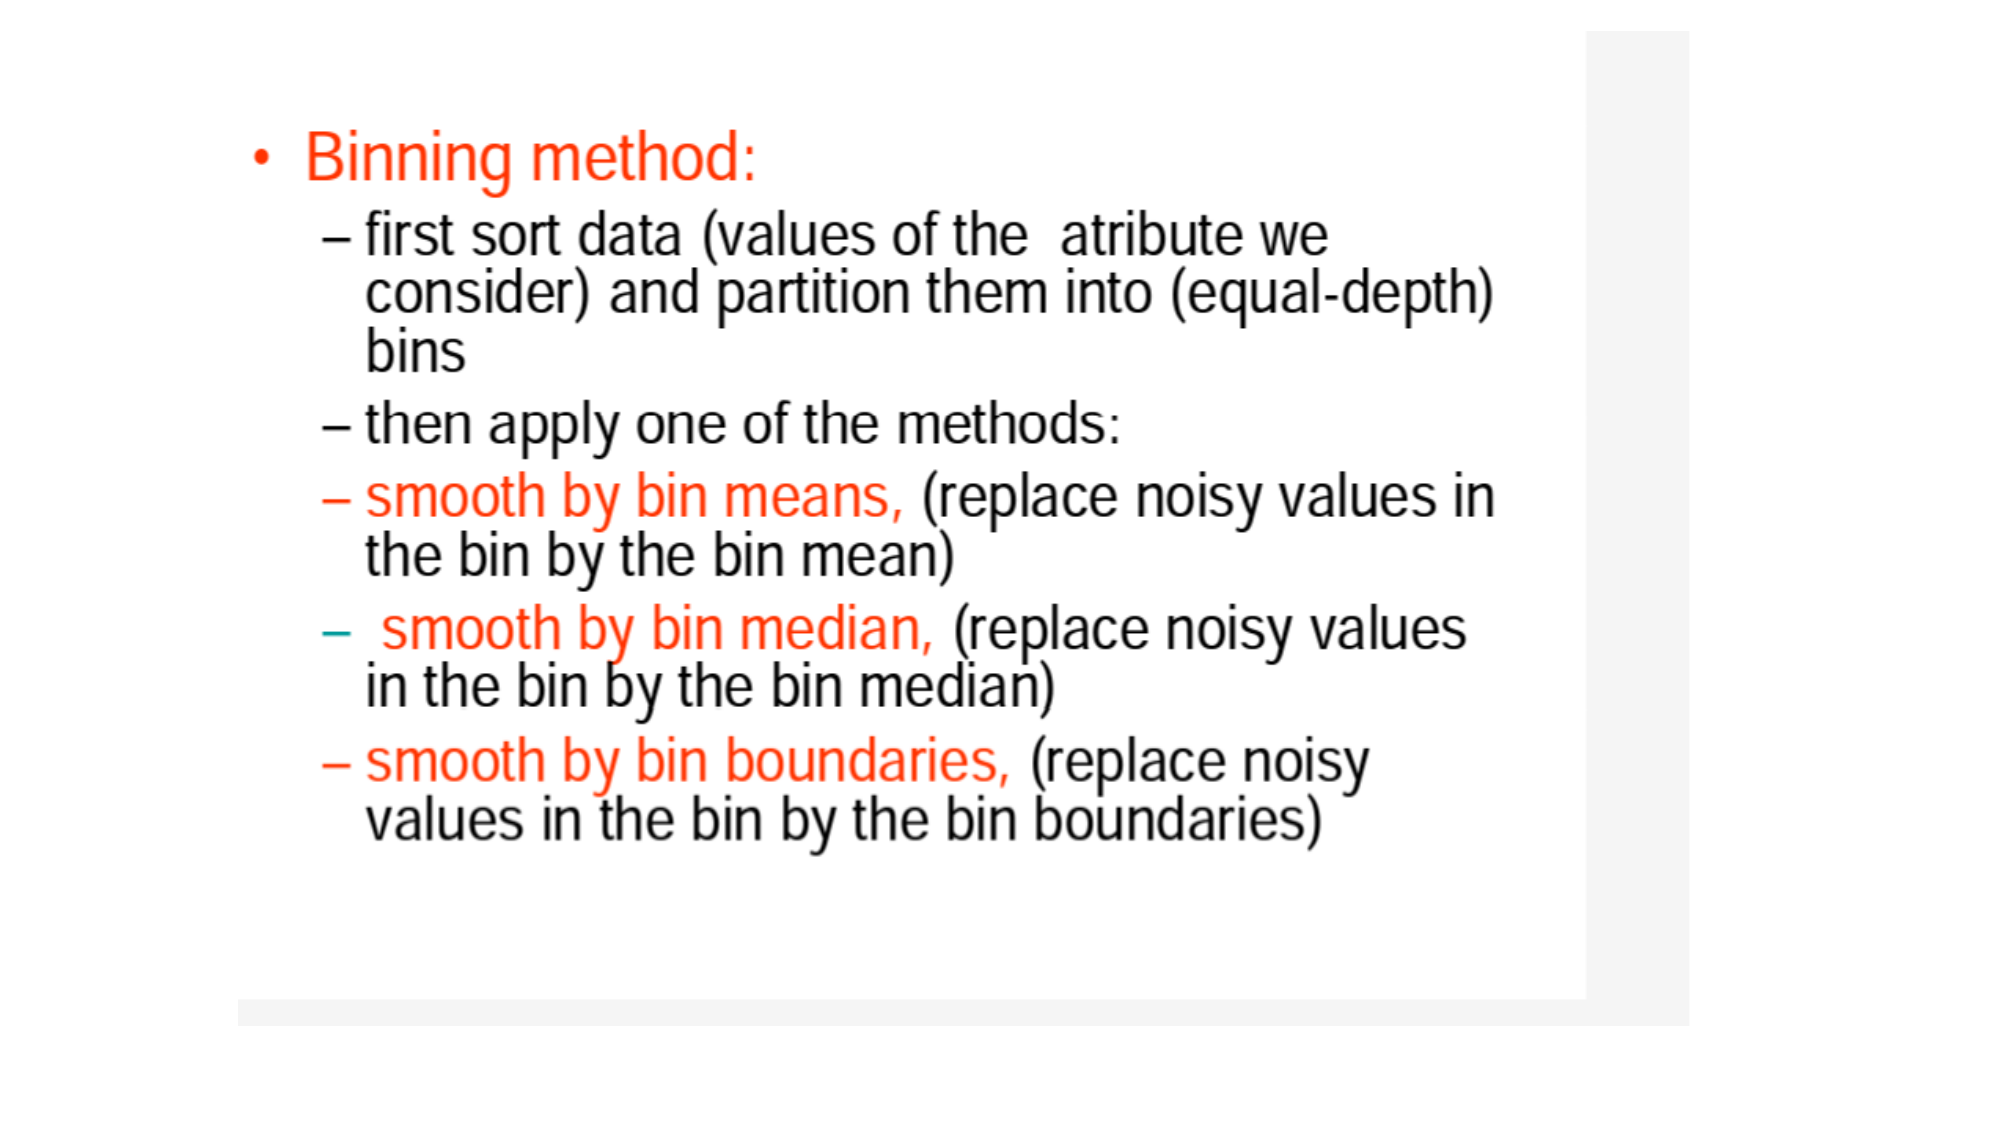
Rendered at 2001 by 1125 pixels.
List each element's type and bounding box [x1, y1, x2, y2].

picture [238, 31, 1690, 1026]
